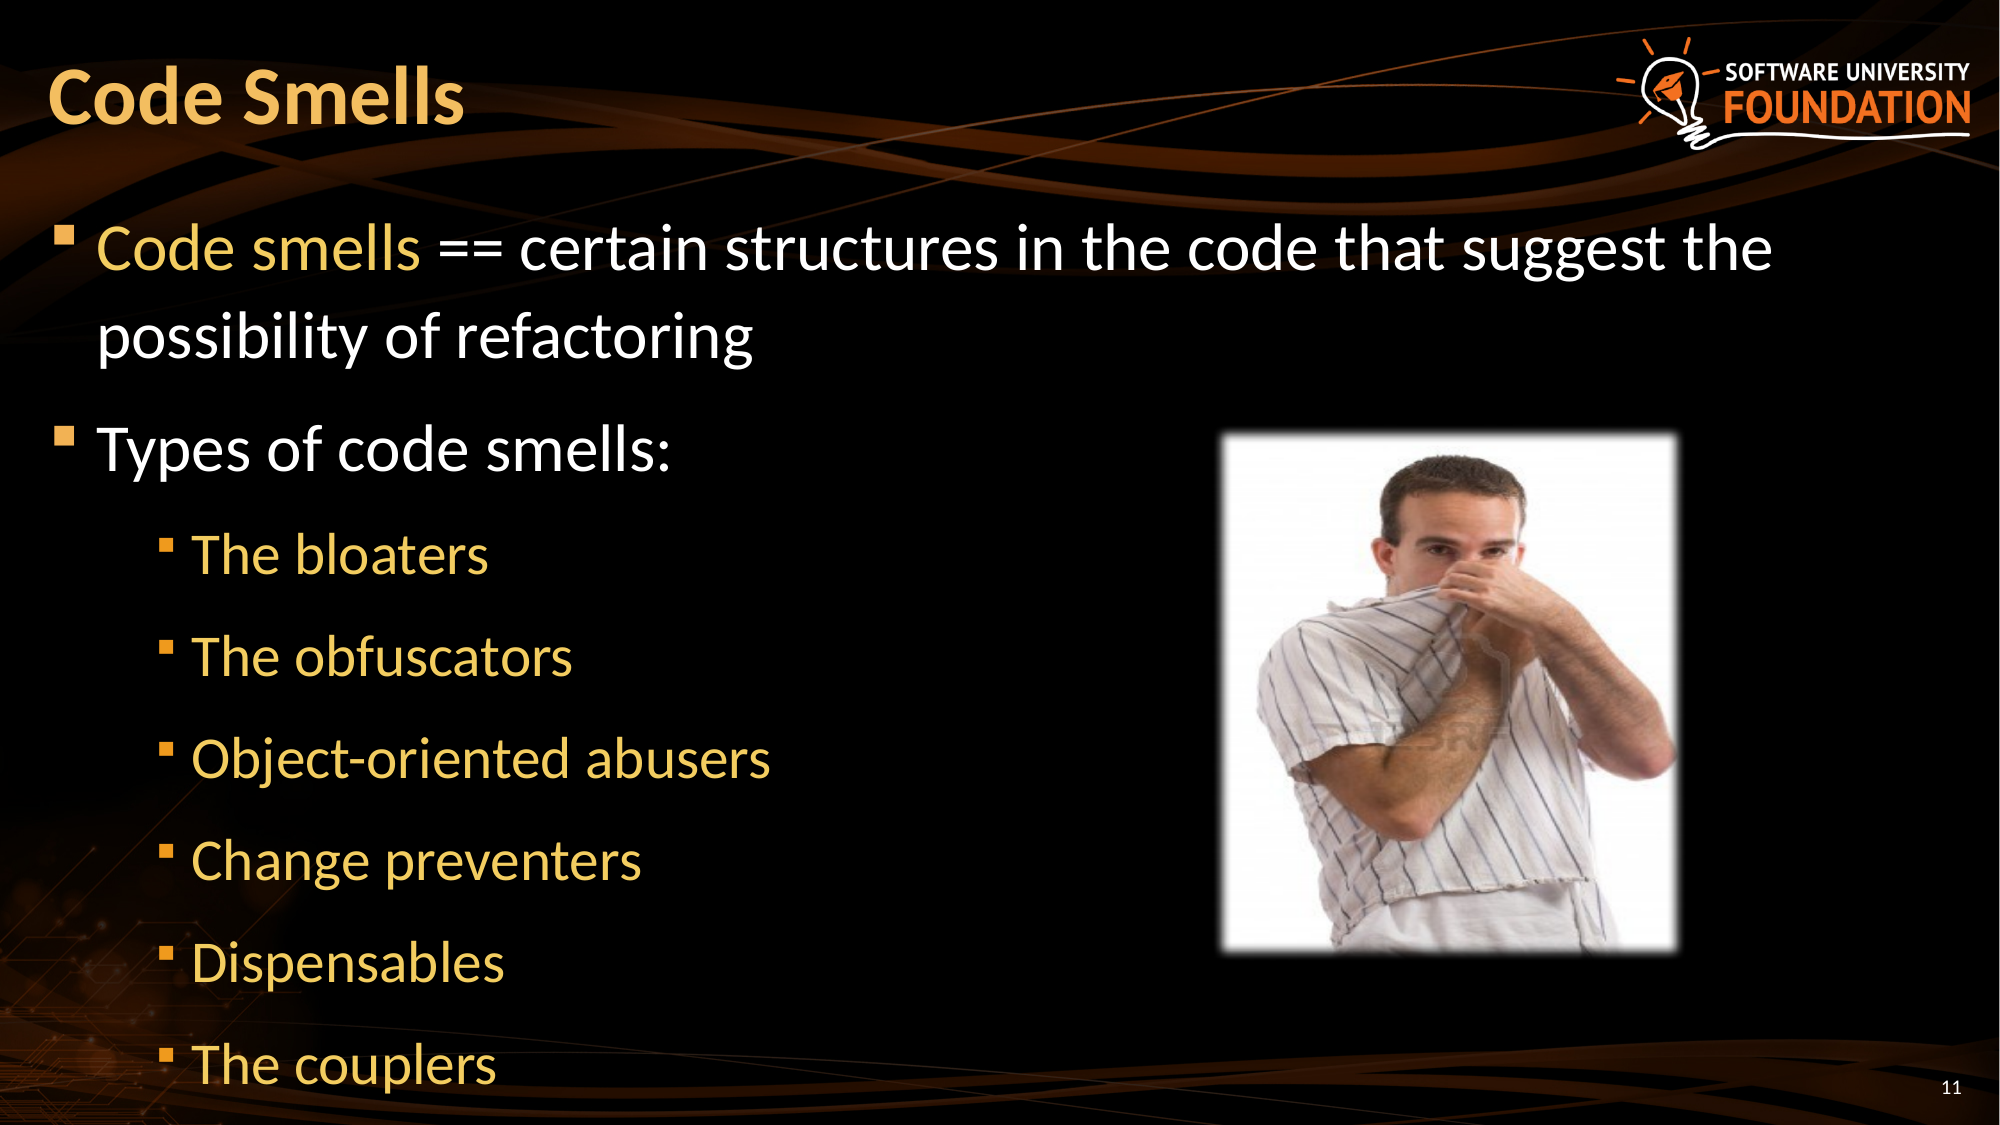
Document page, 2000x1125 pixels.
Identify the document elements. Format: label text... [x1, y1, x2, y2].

title Code Smells [30, 6, 1602, 189]
list Code smells == certain structures in the code that suggest the possibility of refactoring Types of code smells: The bloaters The obfuscators Object-oriented abusers Change preventers Dispensables The couplers [31, 188, 1968, 1103]
picture [0, 0, 2000, 1125]
